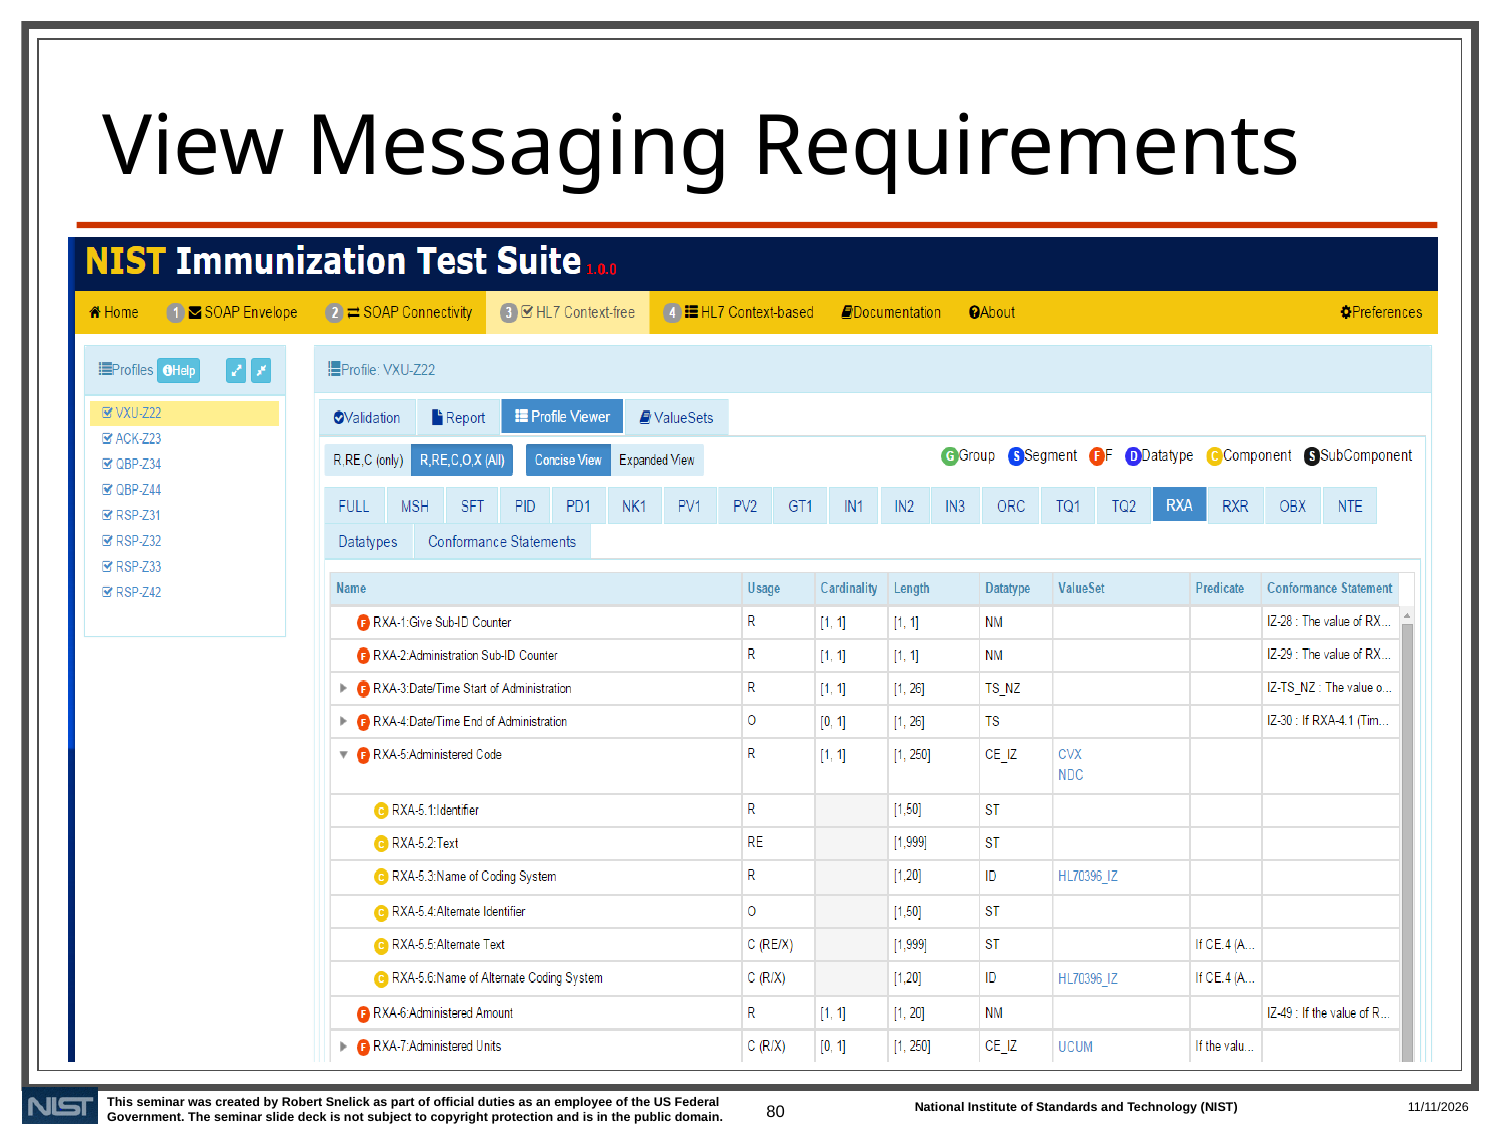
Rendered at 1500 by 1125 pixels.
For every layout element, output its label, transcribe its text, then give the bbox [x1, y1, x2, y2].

picture [22, 1087, 98, 1124]
picture [68, 237, 1438, 1062]
title View Messaging Requirements [87, 62, 1426, 199]
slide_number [1392, 1090, 1488, 1115]
slide_number 80 [712, 1071, 801, 1125]
